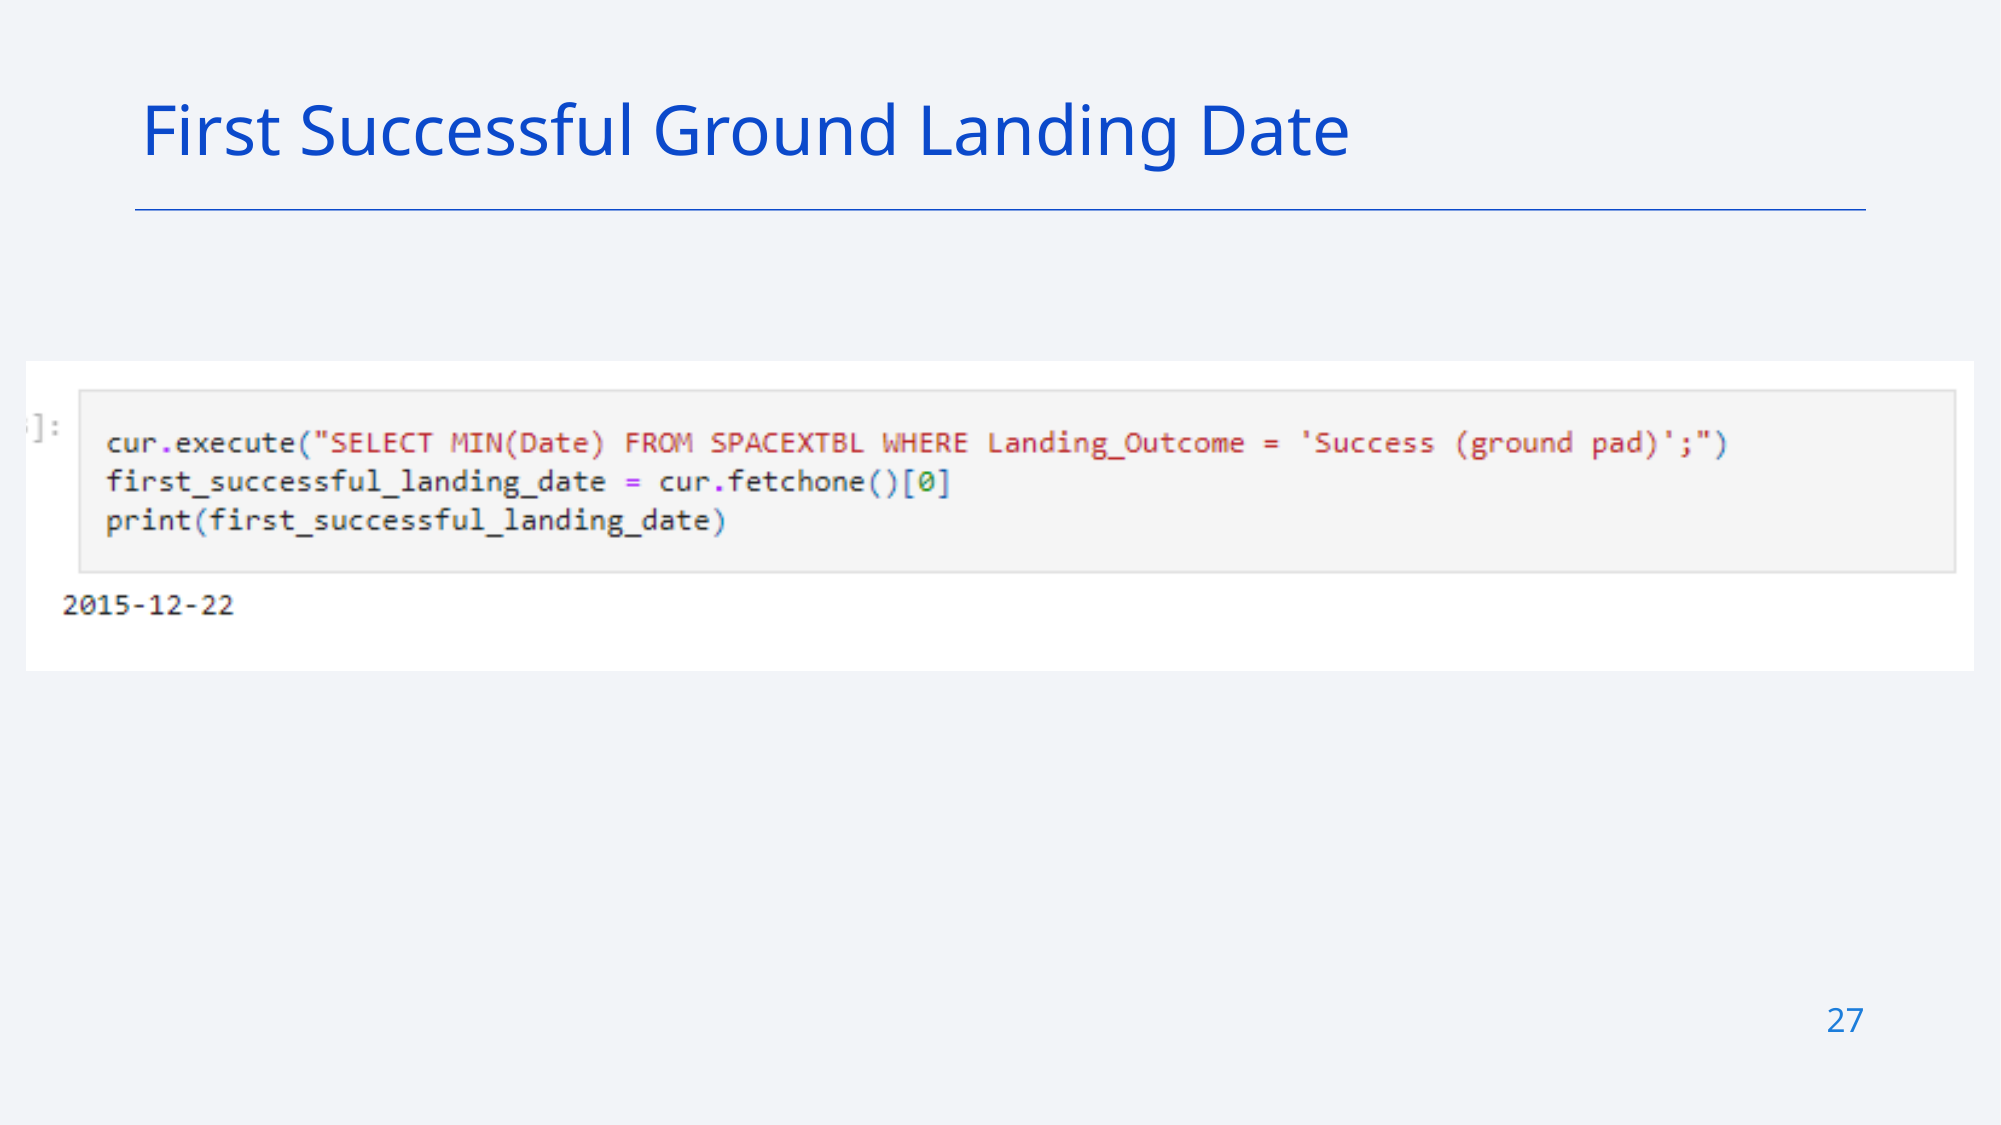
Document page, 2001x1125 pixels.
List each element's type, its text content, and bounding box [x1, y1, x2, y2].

picture [0, 0, 2001, 1125]
slide_number 27 [1429, 988, 1880, 1055]
text_box First Successful Ground Landing Date [126, 88, 1852, 179]
